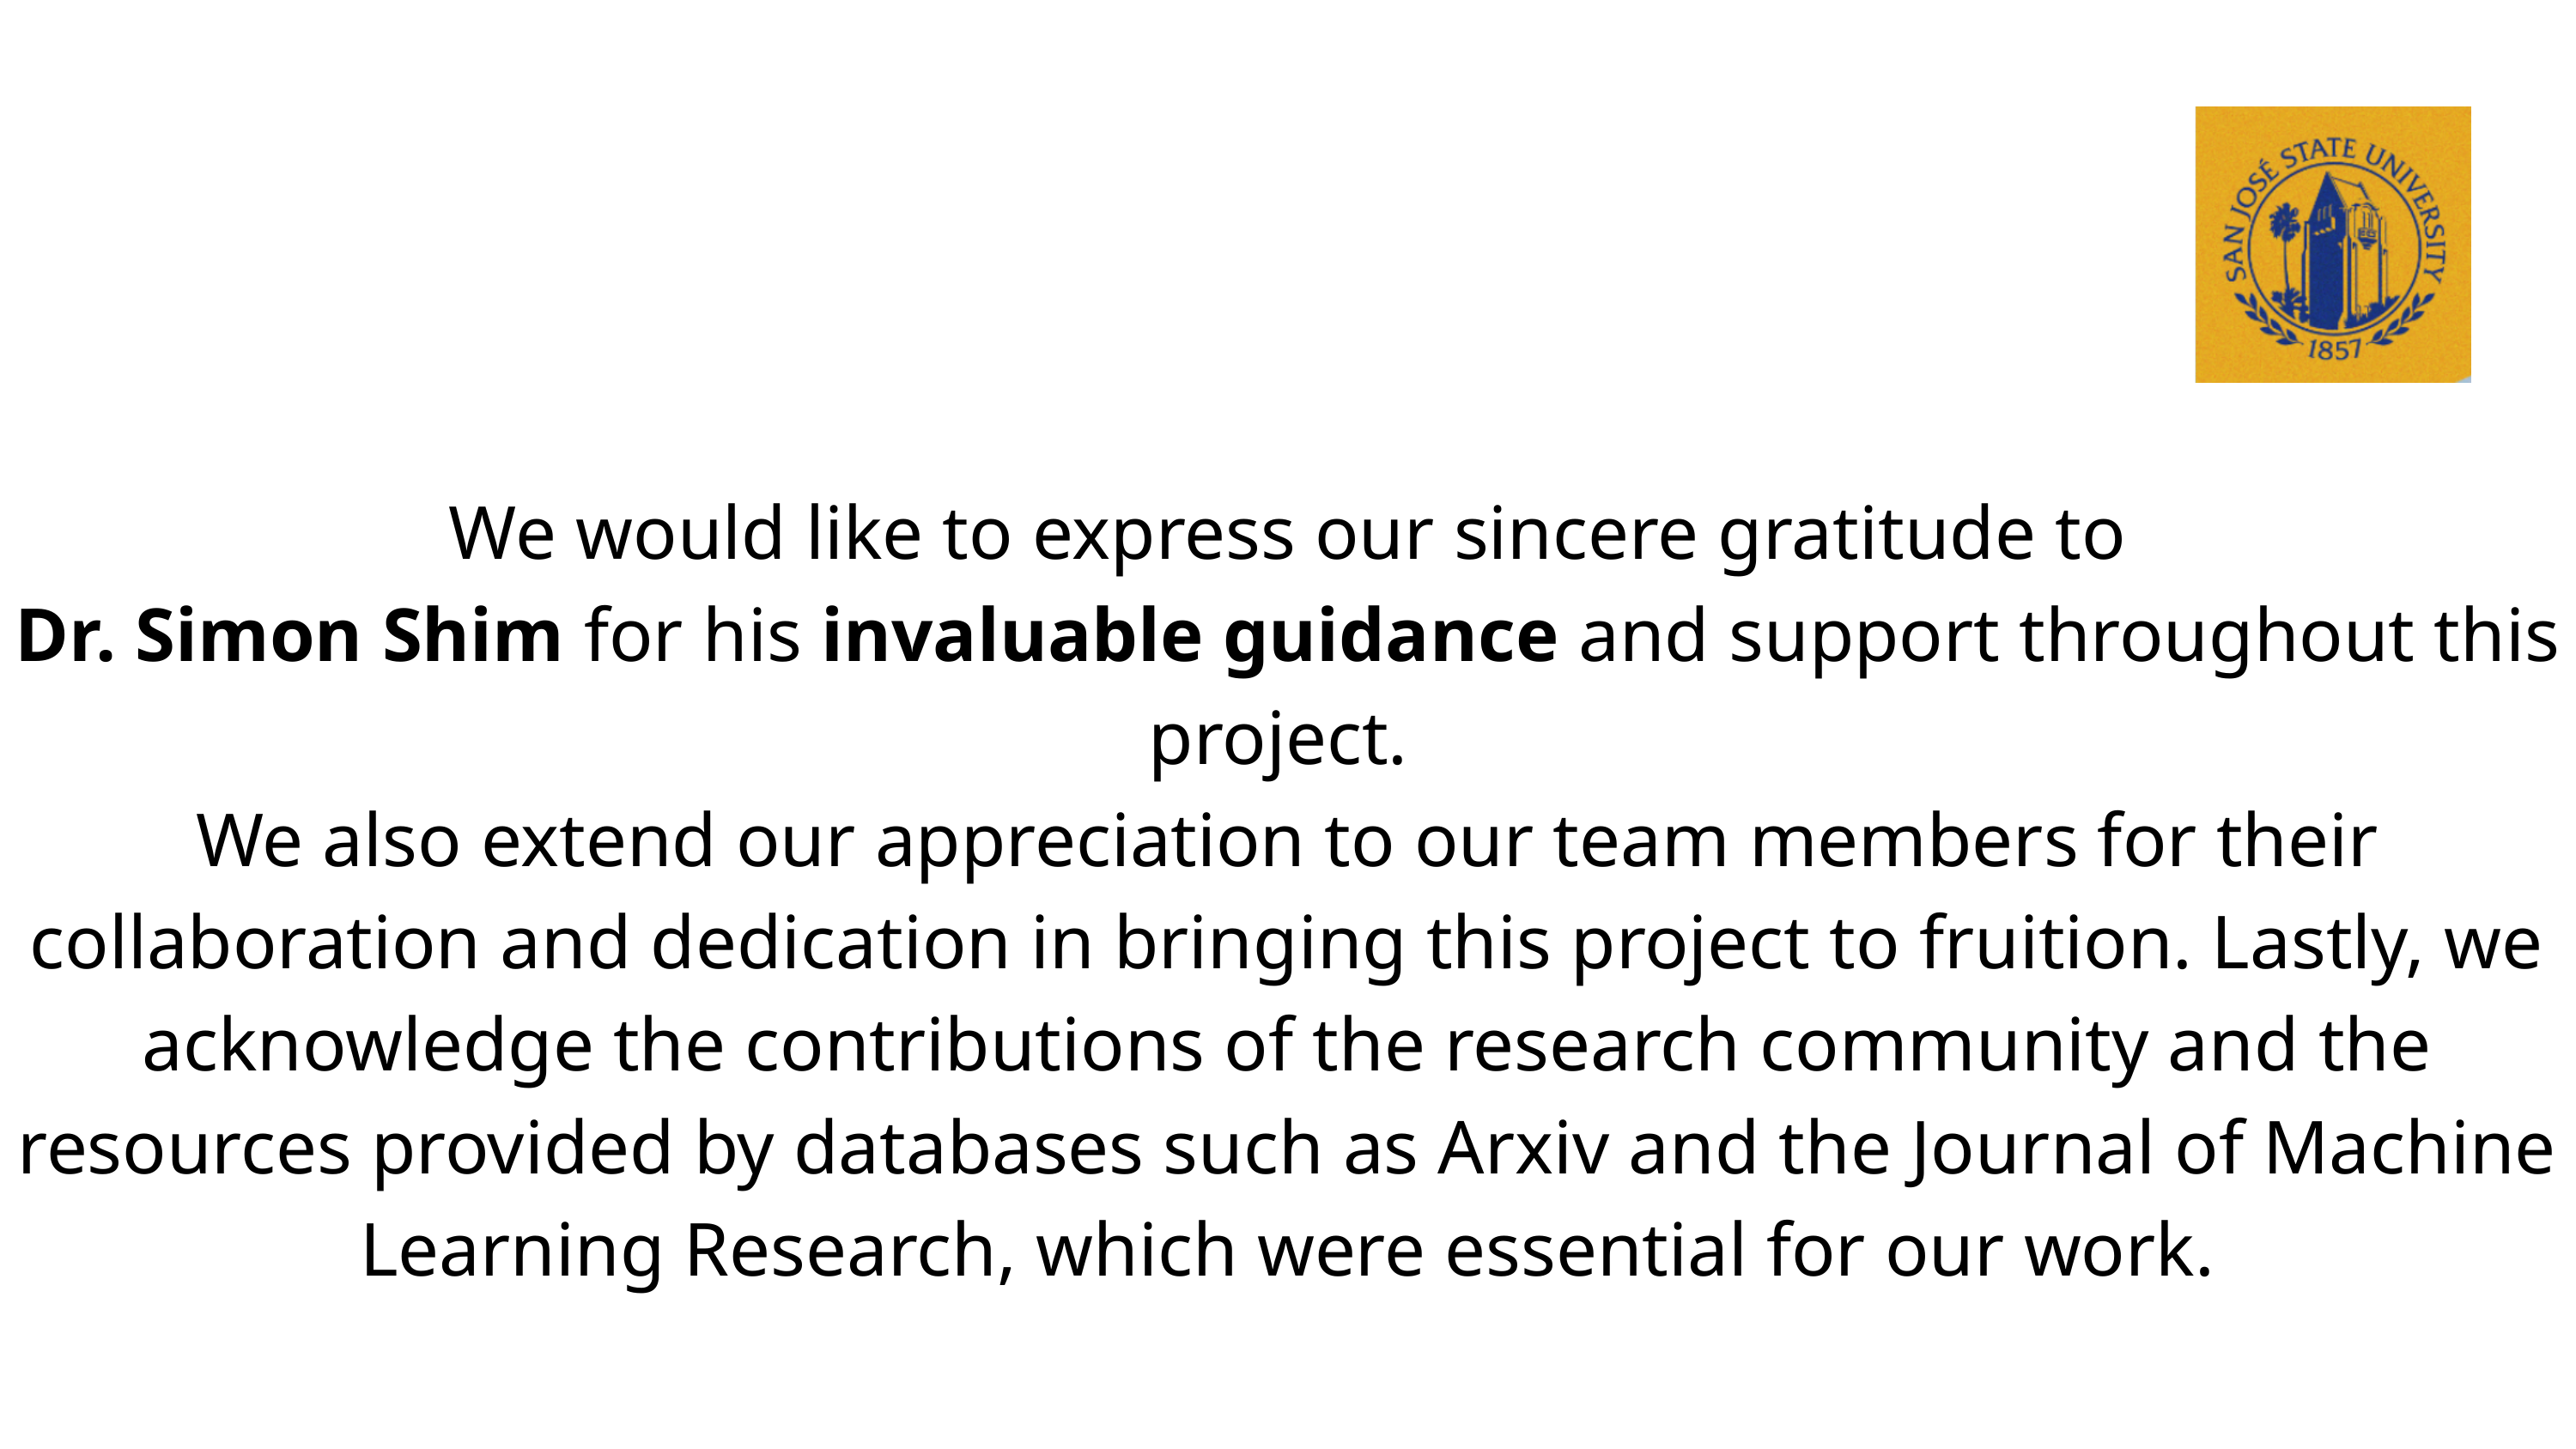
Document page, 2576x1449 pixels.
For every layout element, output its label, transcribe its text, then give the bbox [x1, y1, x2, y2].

text_box We would like to express our sincere gratitude to Dr. Simon Shim for his invaluable guidance and support throughout this project. We also extend our appreciation to our team members for their collaboration and dedication in bringing this project to fruition. Lastly, we acknowledge the contributions of the research community and the resources provided by databases such as Arxiv and the Journal of Machine Learning Research, which were essential for our work. [0, 471, 2576, 1449]
text_box [2195, 106, 2471, 383]
